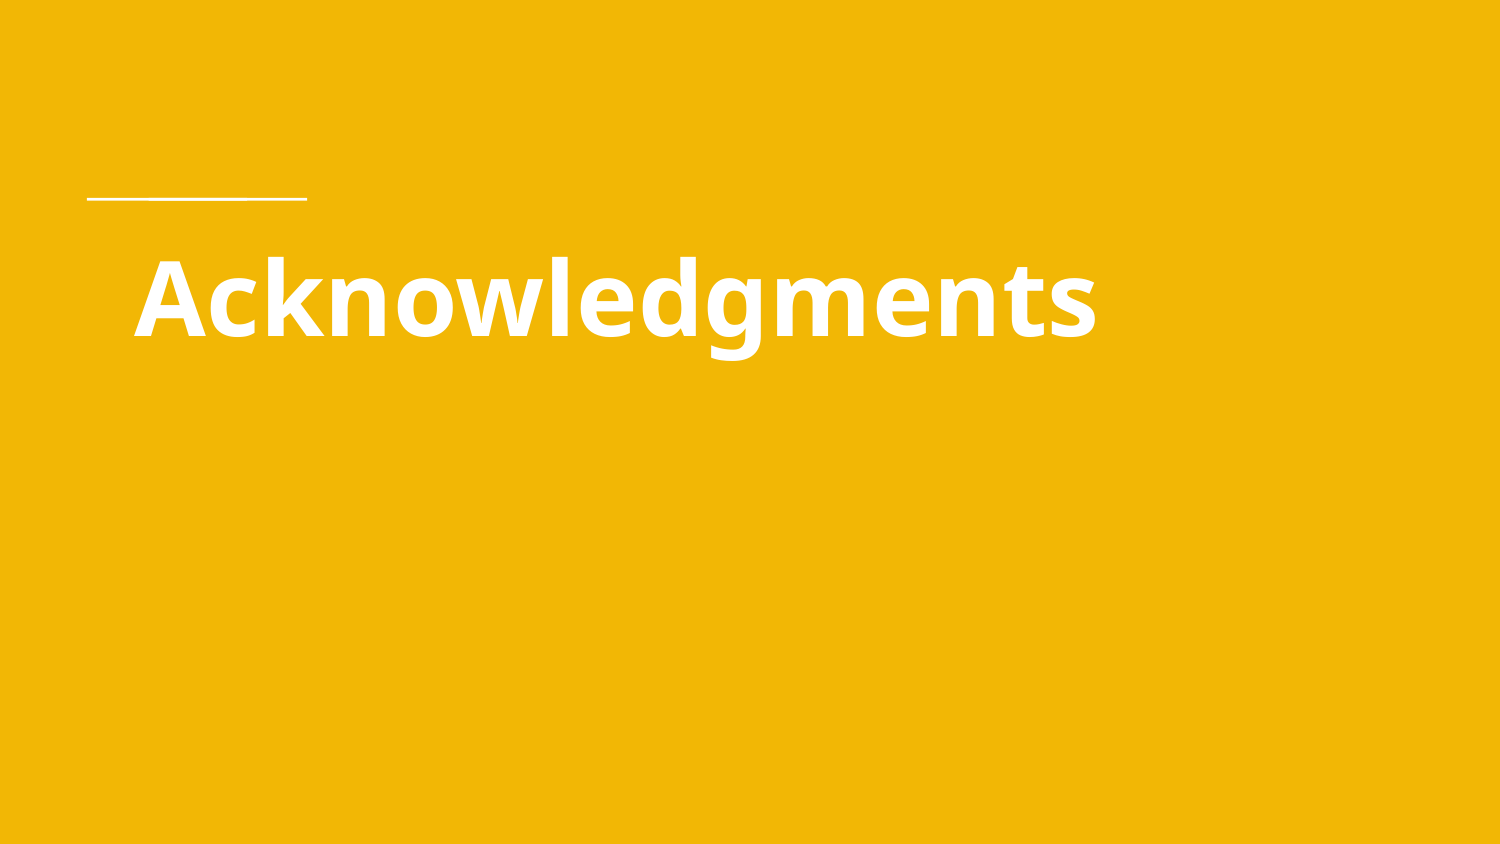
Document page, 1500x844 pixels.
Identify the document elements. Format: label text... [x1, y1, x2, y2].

title Acknowledgments [119, 216, 1381, 466]
